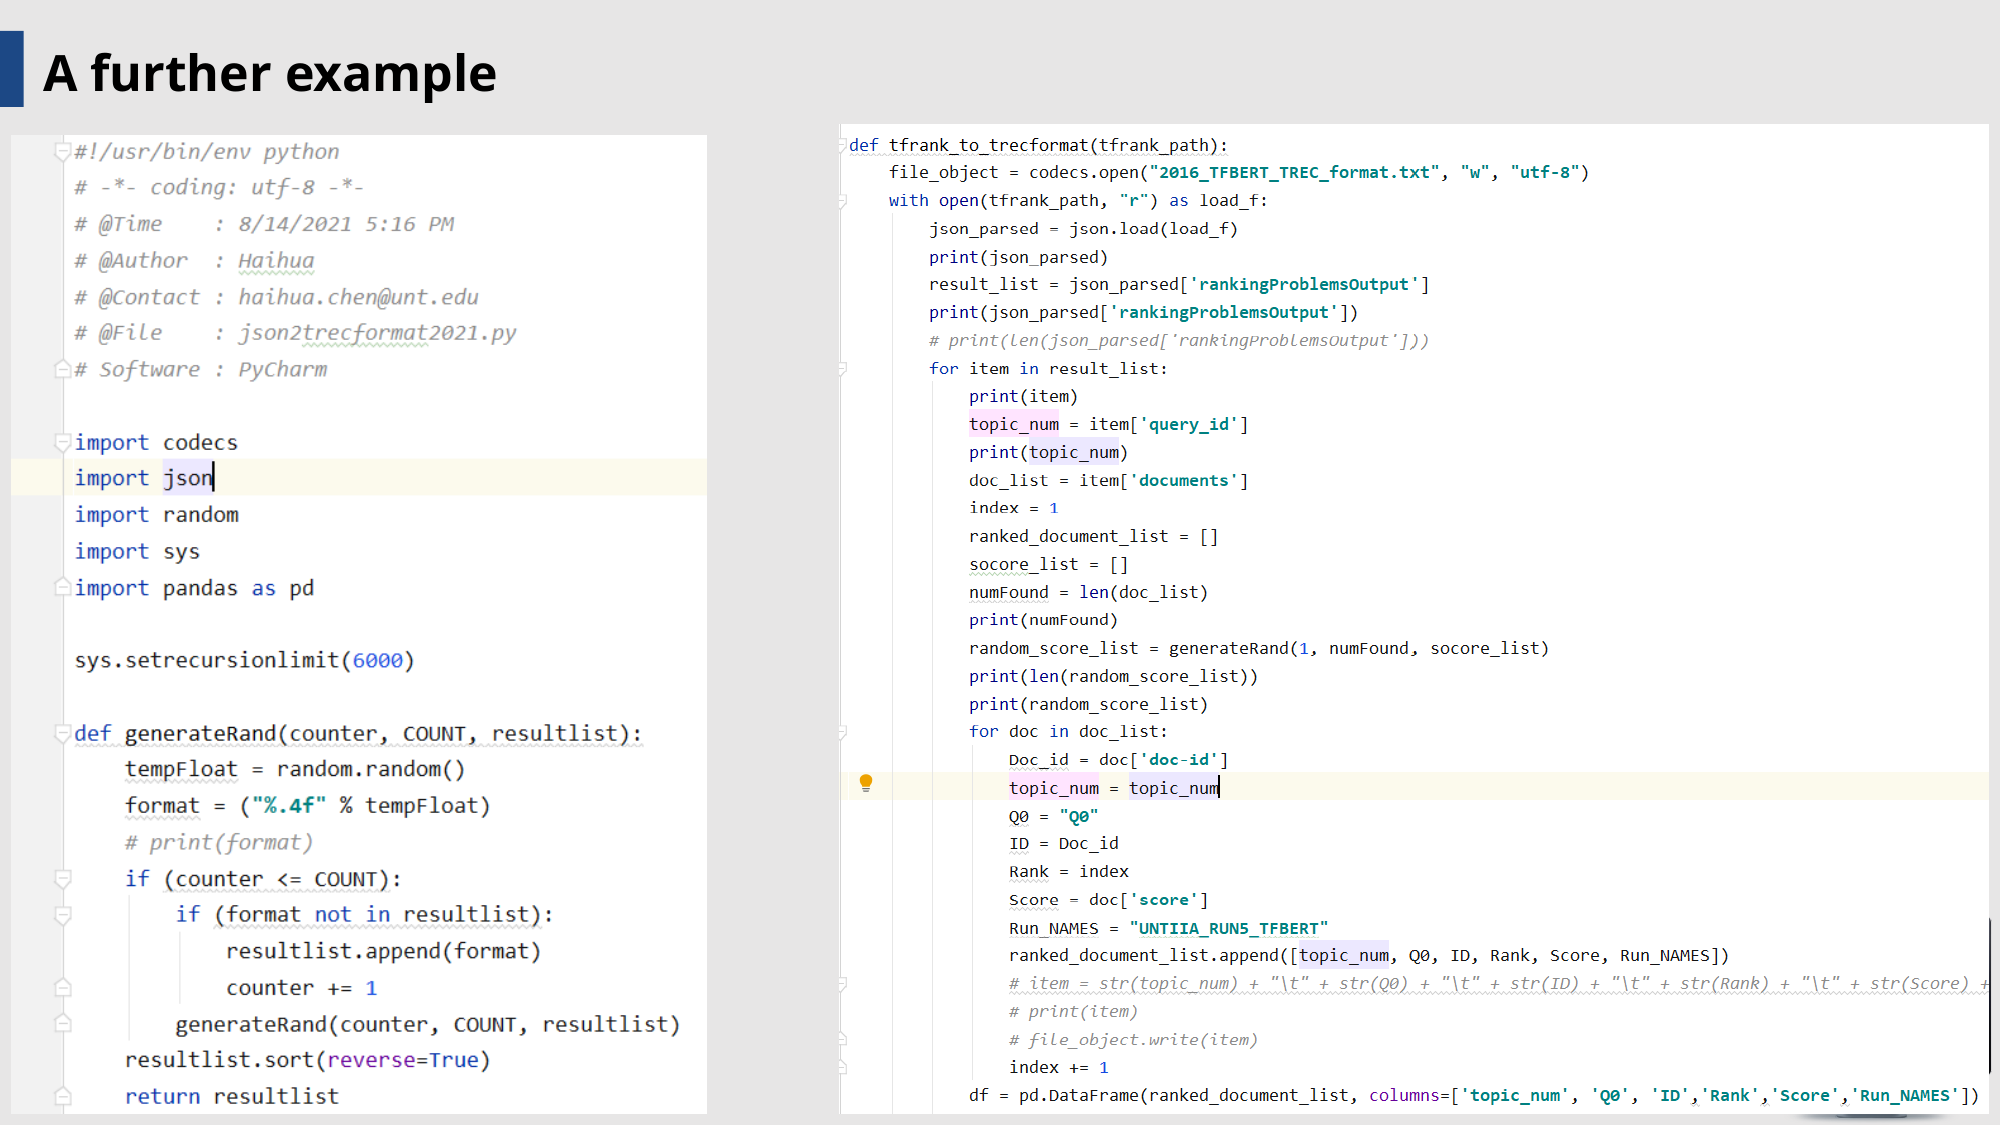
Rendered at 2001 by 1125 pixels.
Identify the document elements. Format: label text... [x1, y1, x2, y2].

text_box [0, 30, 24, 107]
text_box A further example [28, 34, 514, 109]
picture [11, 135, 707, 1114]
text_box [1742, 915, 2000, 1125]
picture [838, 124, 1989, 1114]
